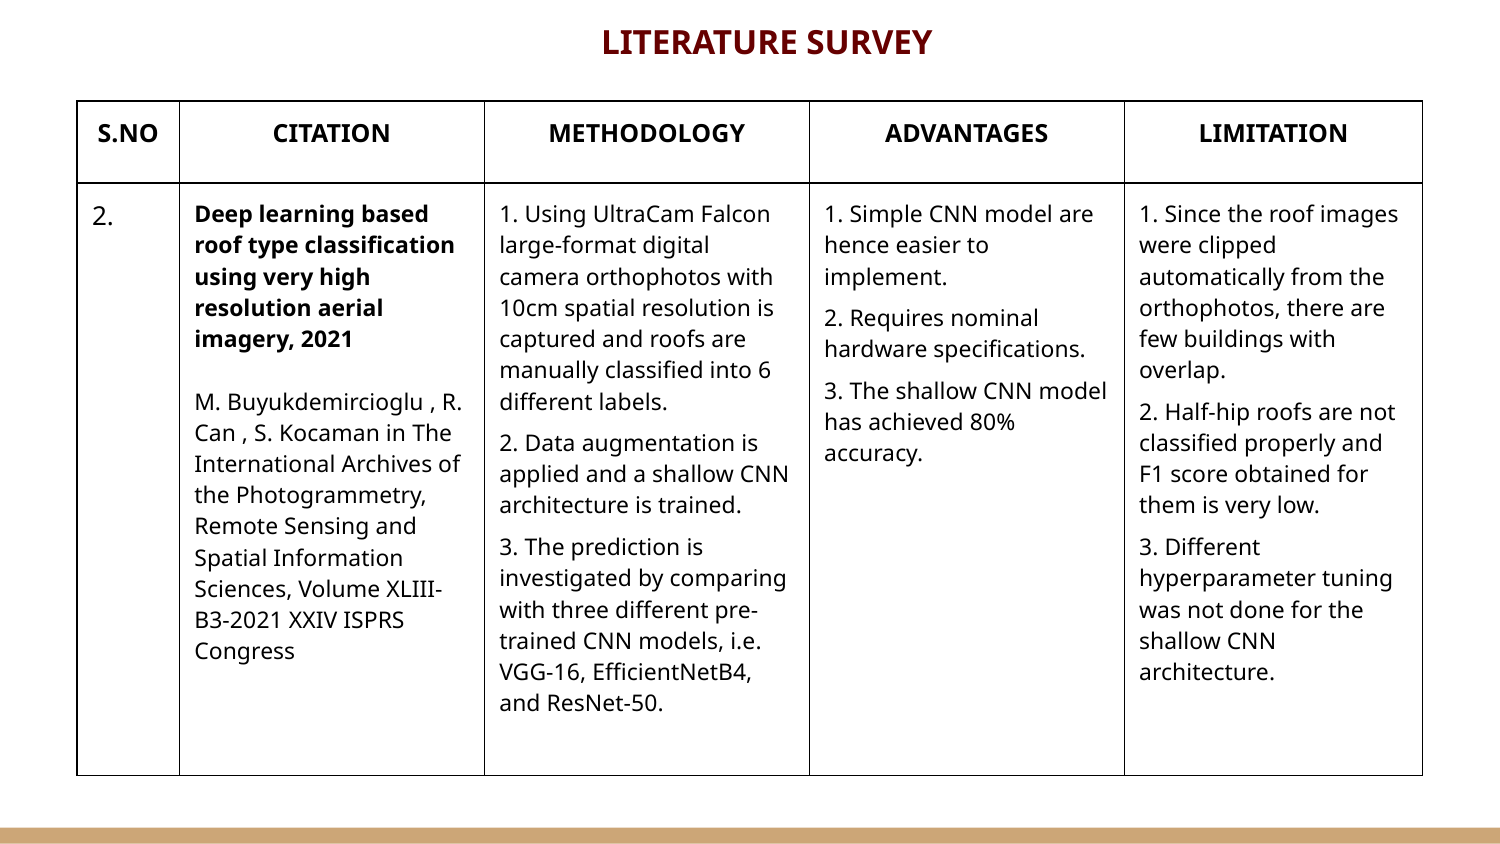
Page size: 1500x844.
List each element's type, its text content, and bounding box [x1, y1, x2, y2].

table_header LIMITATION [1125, 102, 1422, 182]
table_header METHODOLOGY [485, 102, 809, 182]
table_header S.NO [78, 102, 179, 182]
text_box LITERATURE SURVEY [292, 6, 1242, 76]
table_cell 2. [78, 184, 179, 775]
table_cell Deep learning based roof type classification using very high resolution aerial imagery, 2021 M. Buyukdemircioglu , R. Can , S. Kocaman in The International Archives of the Photogrammetry, Remote Sensing and Spatial Information Sciences, Volume XLIII-B3-2021 XXIV ISPRS Congress [180, 184, 484, 775]
table_cell 1. Since the roof images were clipped automatically from the orthophotos, there are few buildings with overlap. 2. Half-hip roofs are not classified properly and F1 score obtained for them is very low. 3. Different hyperparameter tuning was not done for the shallow CNN architecture. [1125, 184, 1422, 775]
table_cell 1. Using UltraCam Falcon large-format digital camera orthophotos with 10cm spatial resolution is captured and roofs are manually classified into 6 different labels. 2. Data augmentation is applied and a shallow CNN architecture is trained. 3. The prediction is investigated by comparing with three different pre-trained CNN models, i.e. VGG-16, EfficientNetB4, and ResNet-50. [485, 184, 809, 775]
table_header ADVANTAGES [810, 102, 1124, 182]
table_header CITATION [180, 102, 484, 182]
table_cell 1. Simple CNN model are hence easier to implement. 2. Requires nominal hardware specifications. 3. The shallow CNN model has achieved 80% accuracy. [810, 184, 1124, 775]
